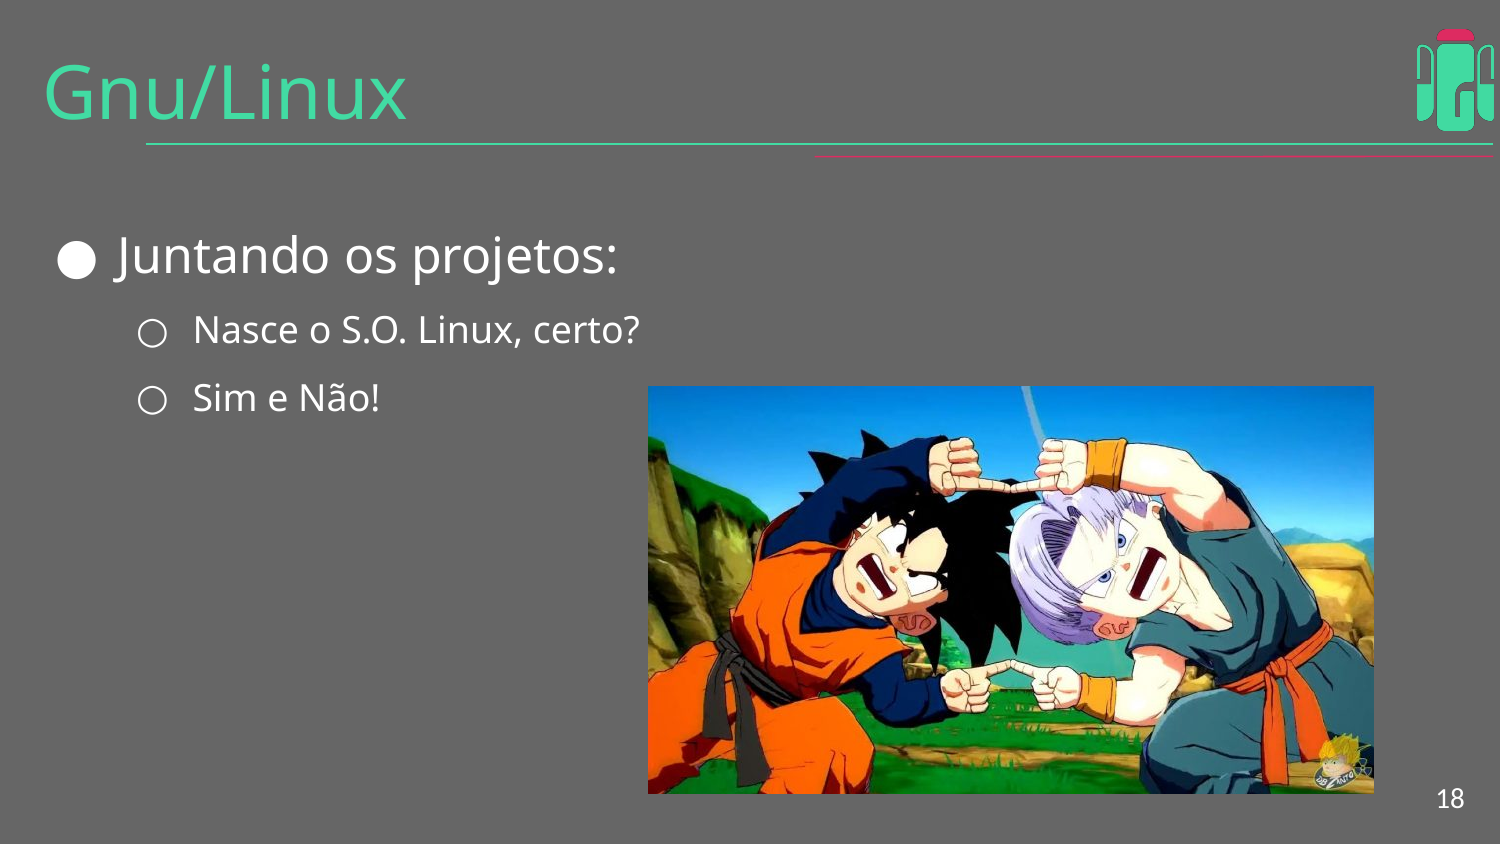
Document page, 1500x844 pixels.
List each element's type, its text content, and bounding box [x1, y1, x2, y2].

picture [648, 385, 1374, 794]
title Gnu/Linux [27, 29, 1374, 131]
picture [1417, 29, 1494, 131]
slide_number ‹#› [1389, 764, 1480, 830]
list Juntando os projetos: Nasce o S.O. Linux, certo? Sim e Não! [27, 178, 1418, 794]
